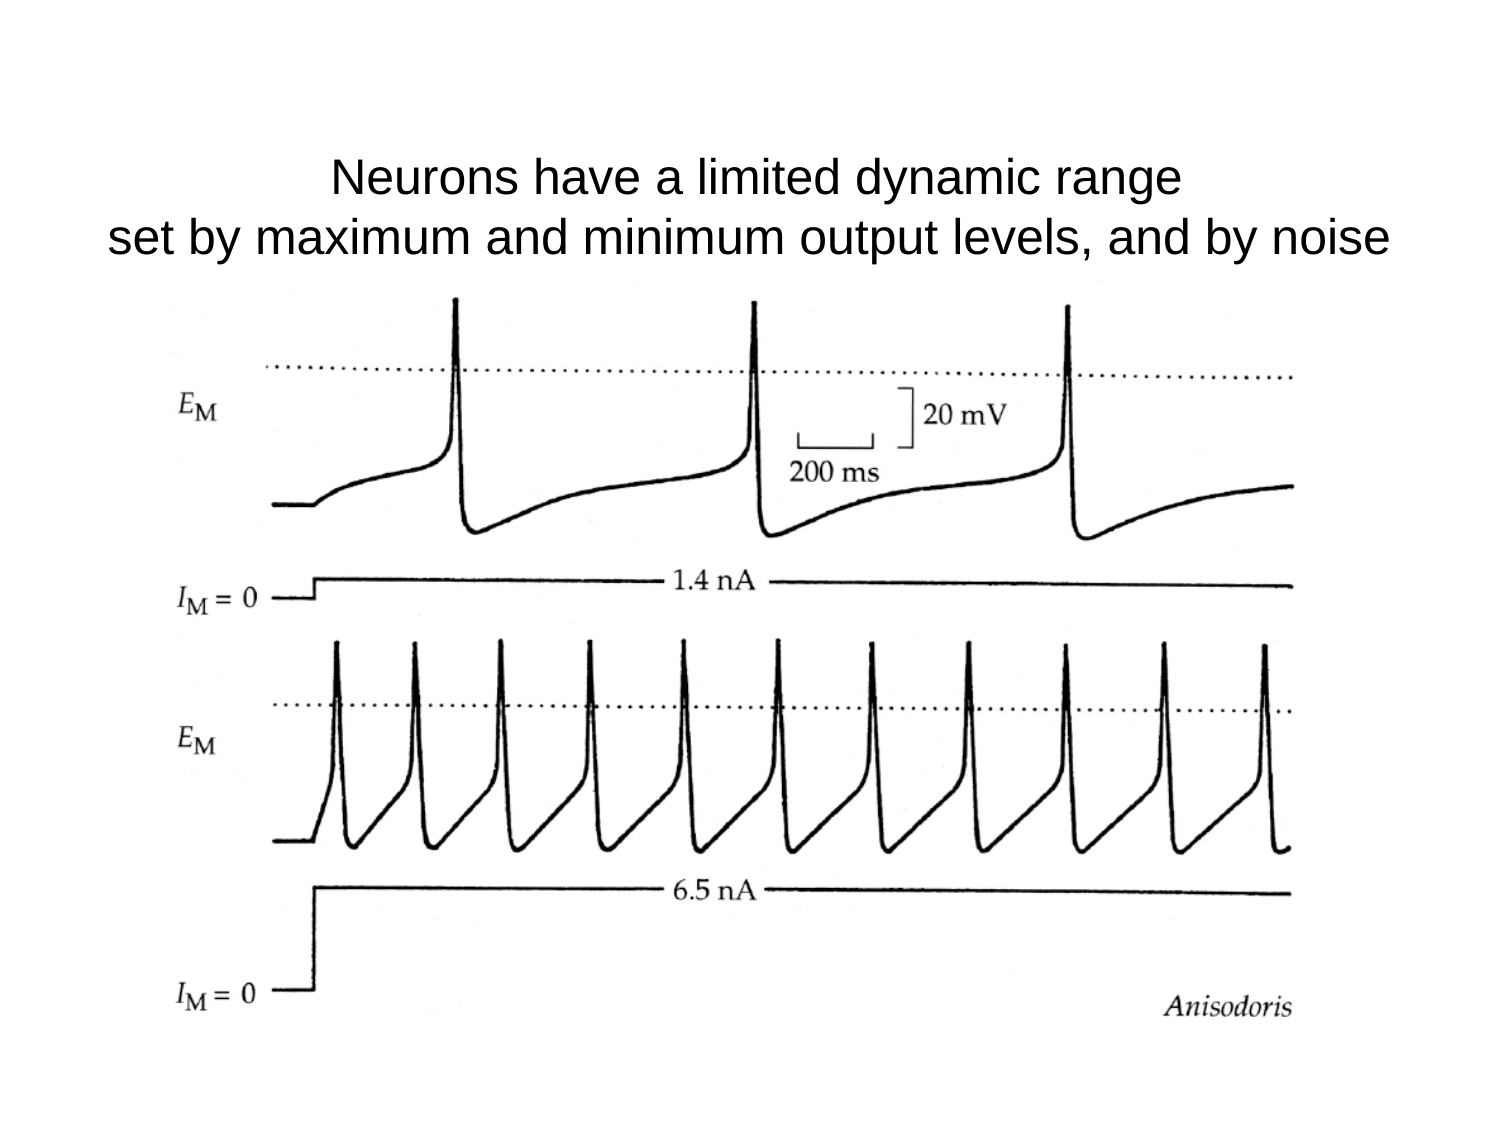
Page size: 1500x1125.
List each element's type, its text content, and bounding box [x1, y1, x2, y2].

text_box Neurons have a limited dynamic range set by maximum and minimum output levels, and by noise [13, 137, 1500, 273]
picture [152, 257, 1331, 1037]
